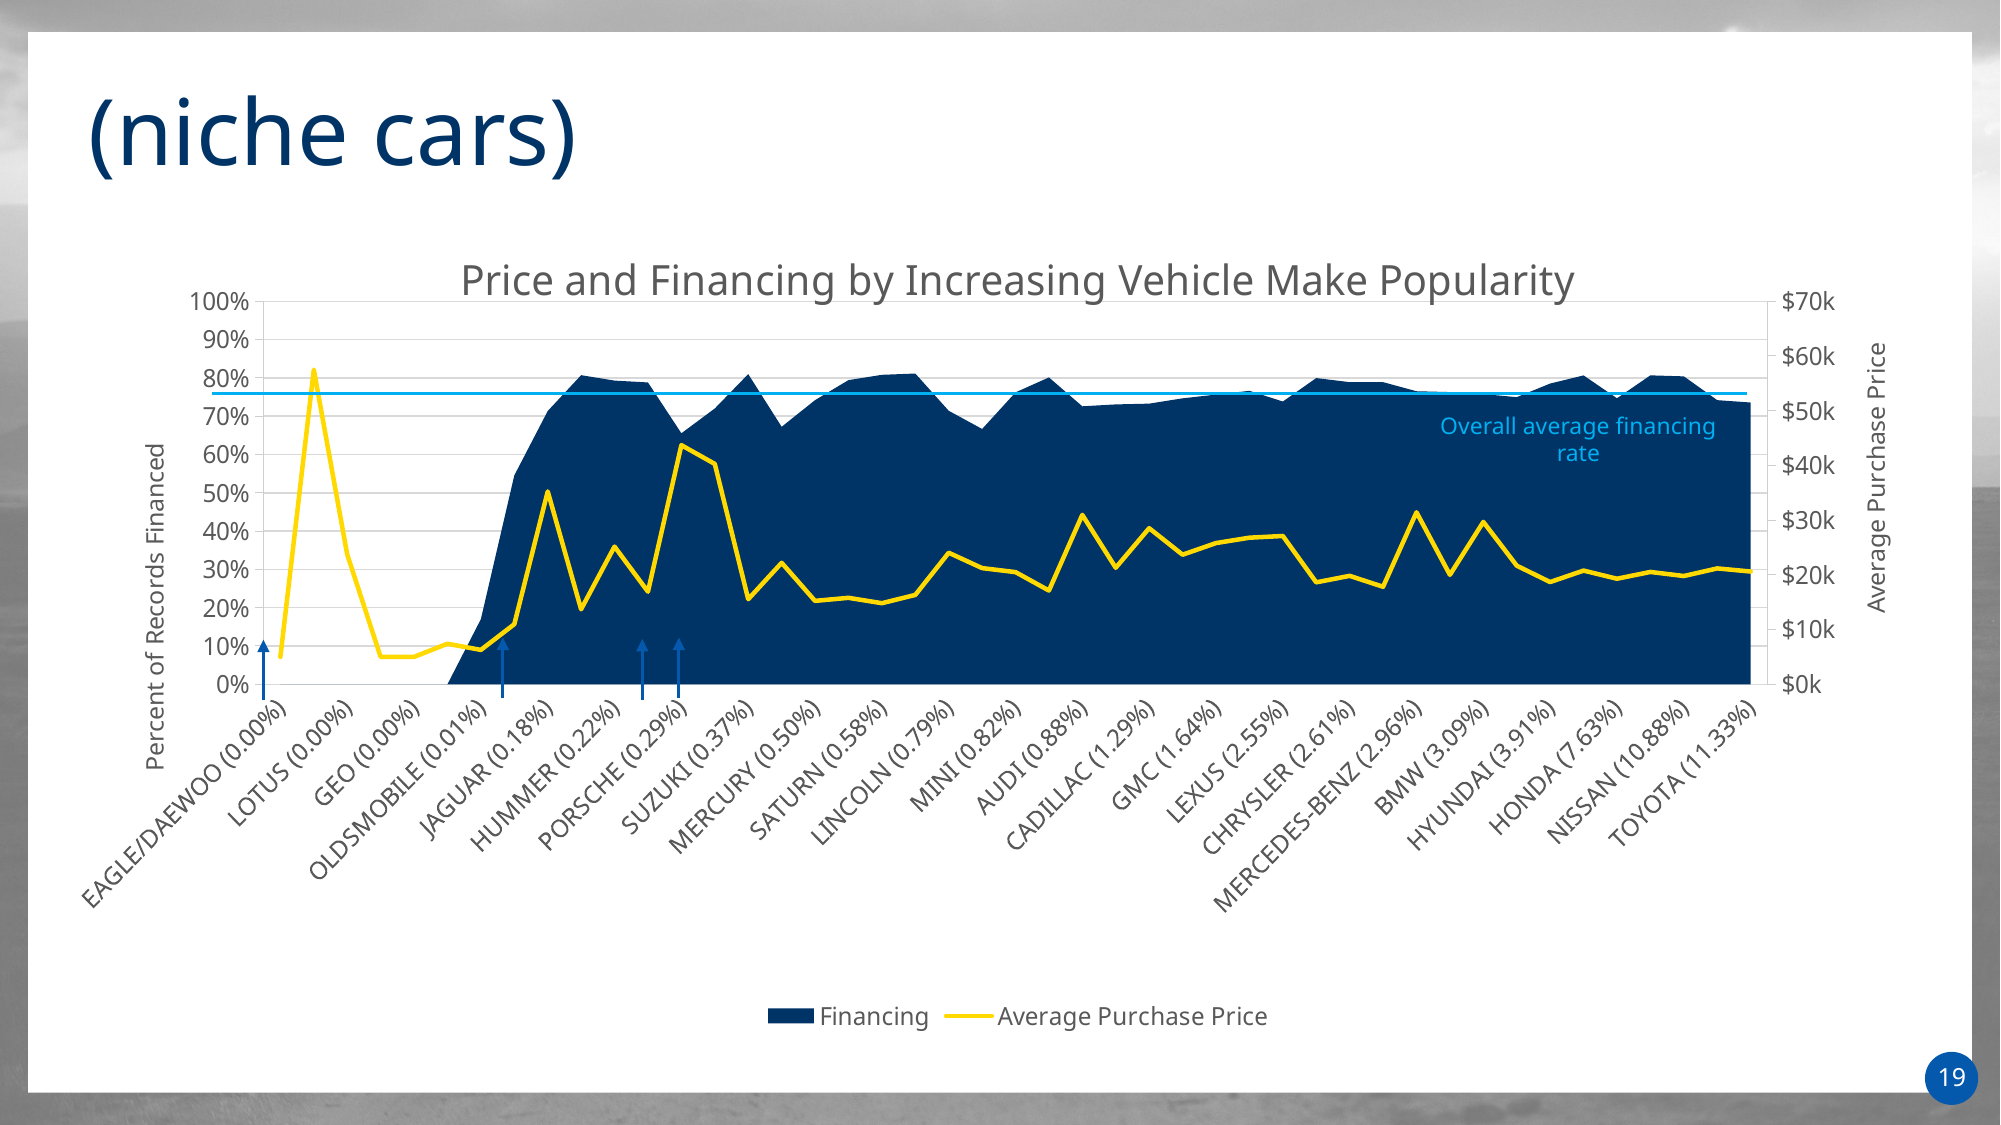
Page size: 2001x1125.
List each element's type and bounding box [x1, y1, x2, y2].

picture [0, 0, 2000, 1125]
chart [73, 212, 1907, 1040]
